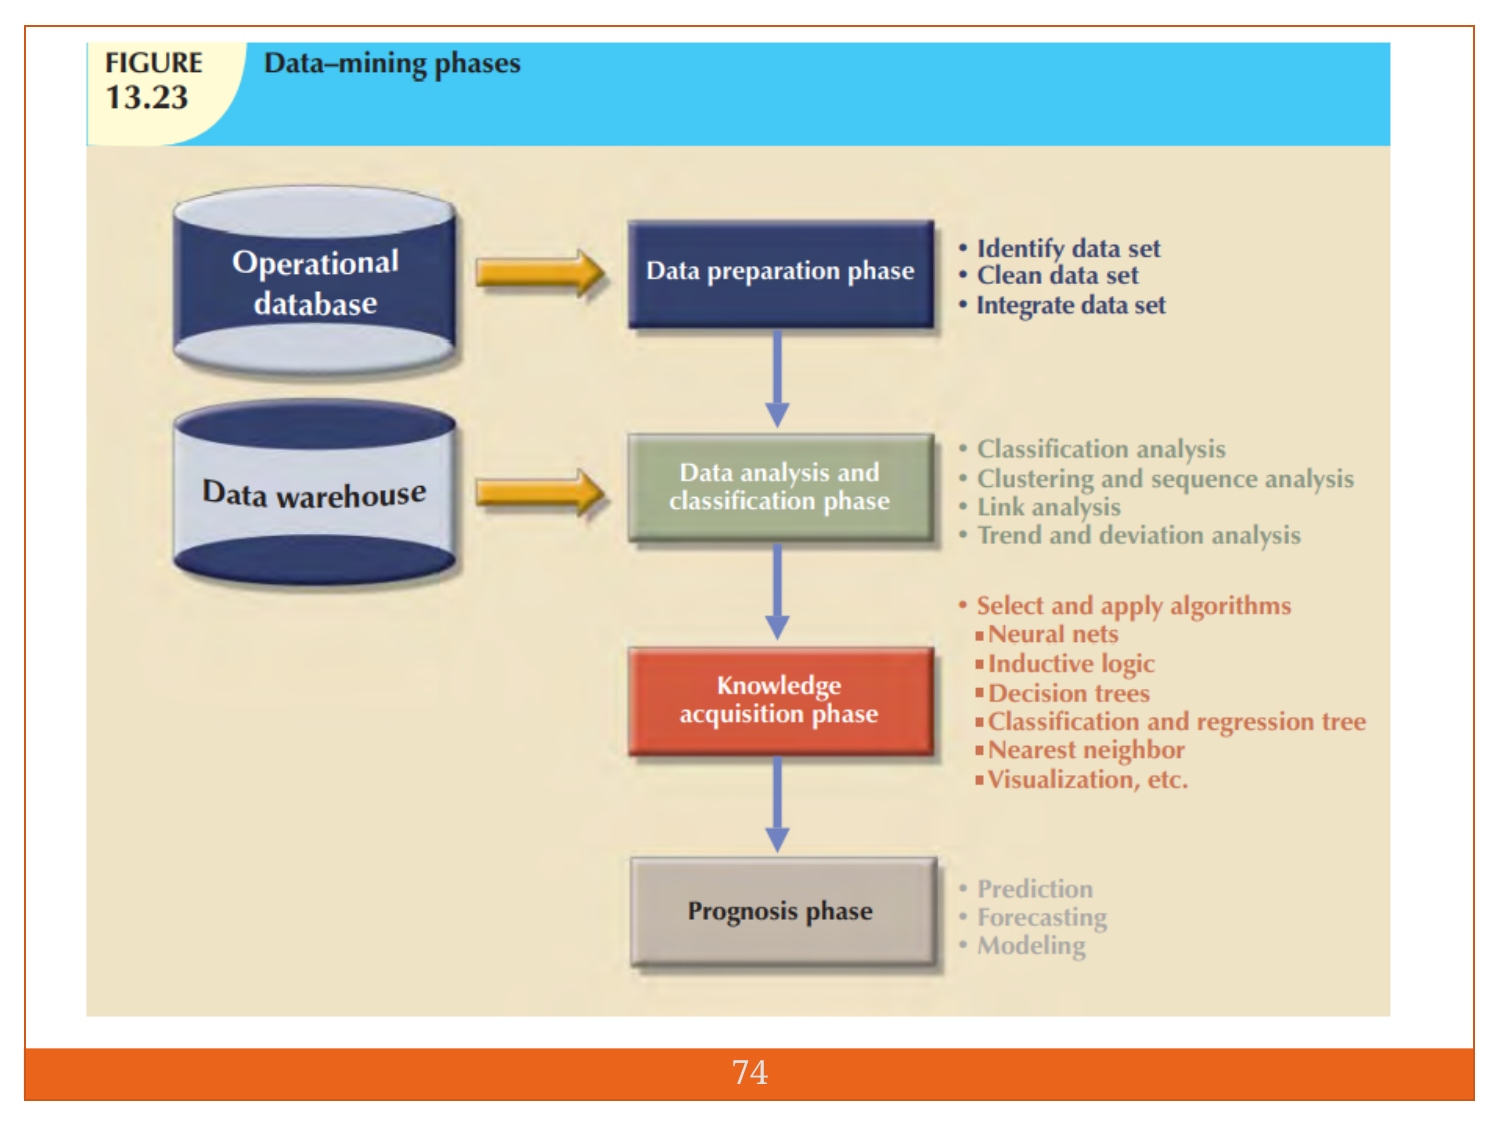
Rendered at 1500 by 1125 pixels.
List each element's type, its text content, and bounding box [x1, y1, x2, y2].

slide_number 74 [699, 1037, 800, 1110]
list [81, 34, 1398, 1020]
